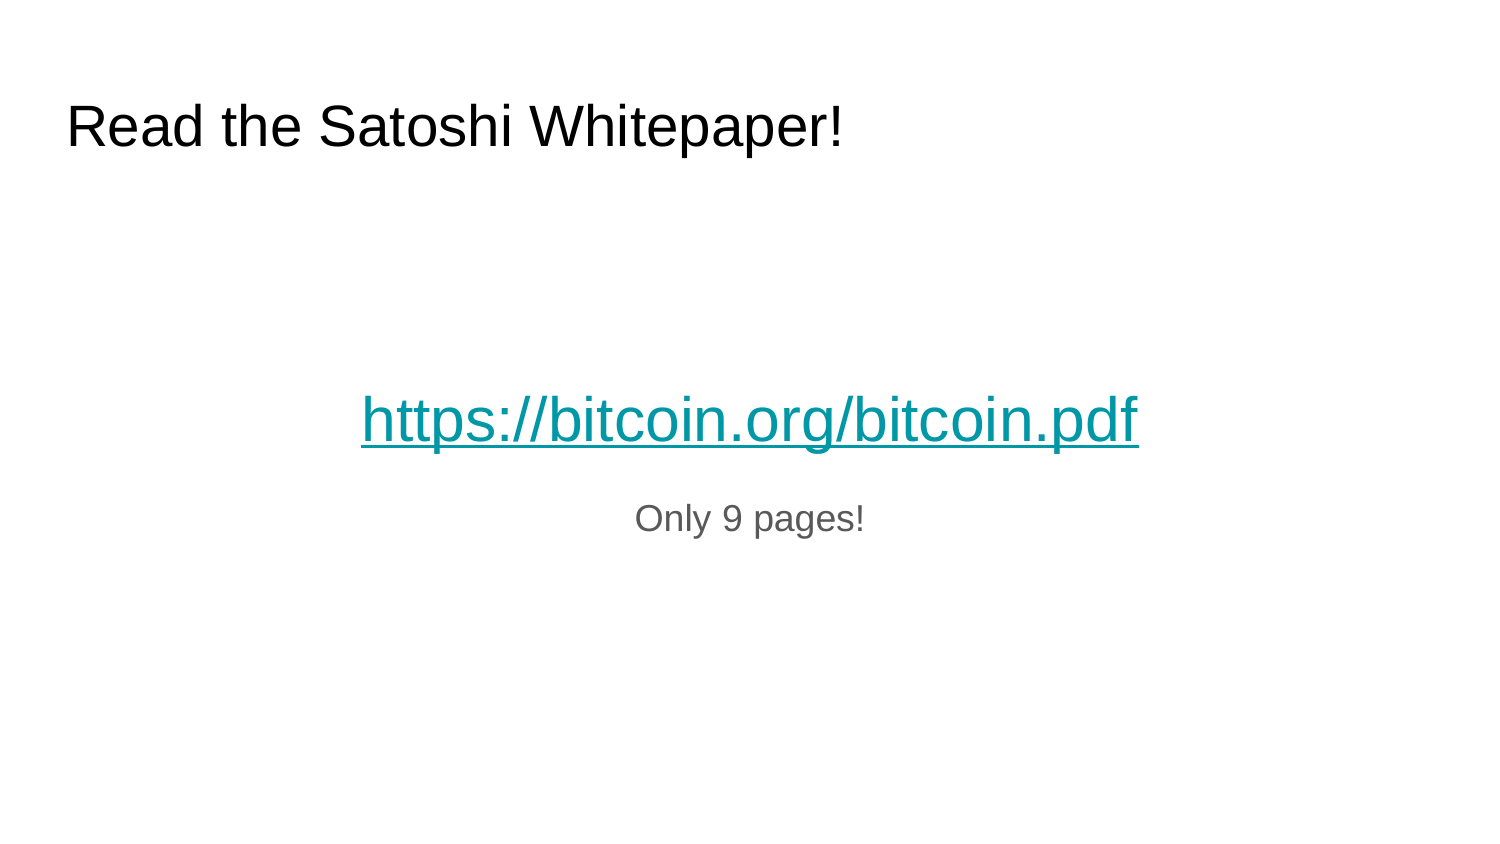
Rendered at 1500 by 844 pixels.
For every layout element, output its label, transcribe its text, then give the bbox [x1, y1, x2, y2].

title Read the Satoshi Whitepaper! [51, 72, 1449, 167]
list https://bitcoin.org/bitcoin.pdf Only 9 pages! [51, 189, 1449, 750]
